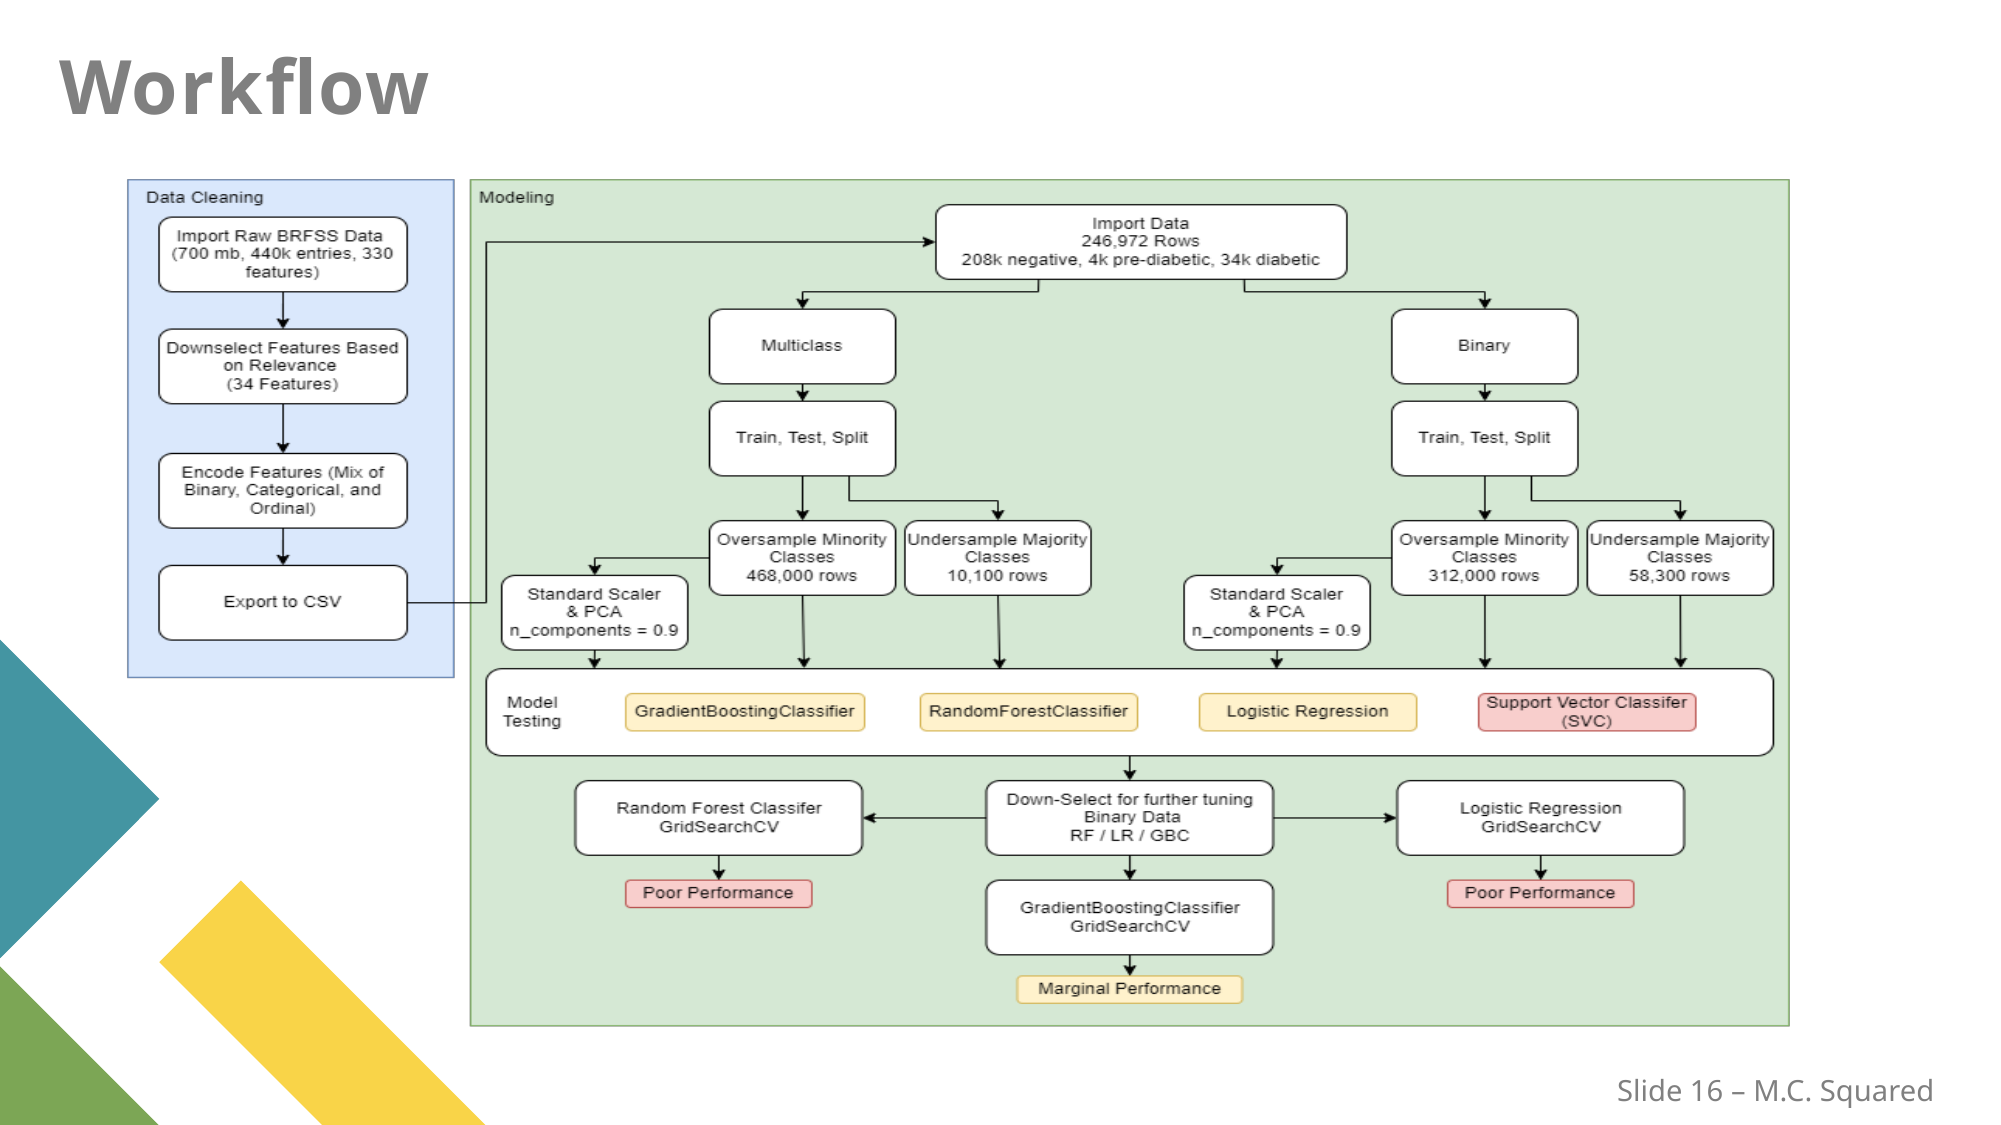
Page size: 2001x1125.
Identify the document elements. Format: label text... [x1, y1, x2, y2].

text_box Slide 16 – M.C. Squared [1602, 1064, 2000, 1119]
picture [81, 142, 1838, 1065]
title Workflow [59, 0, 1548, 131]
